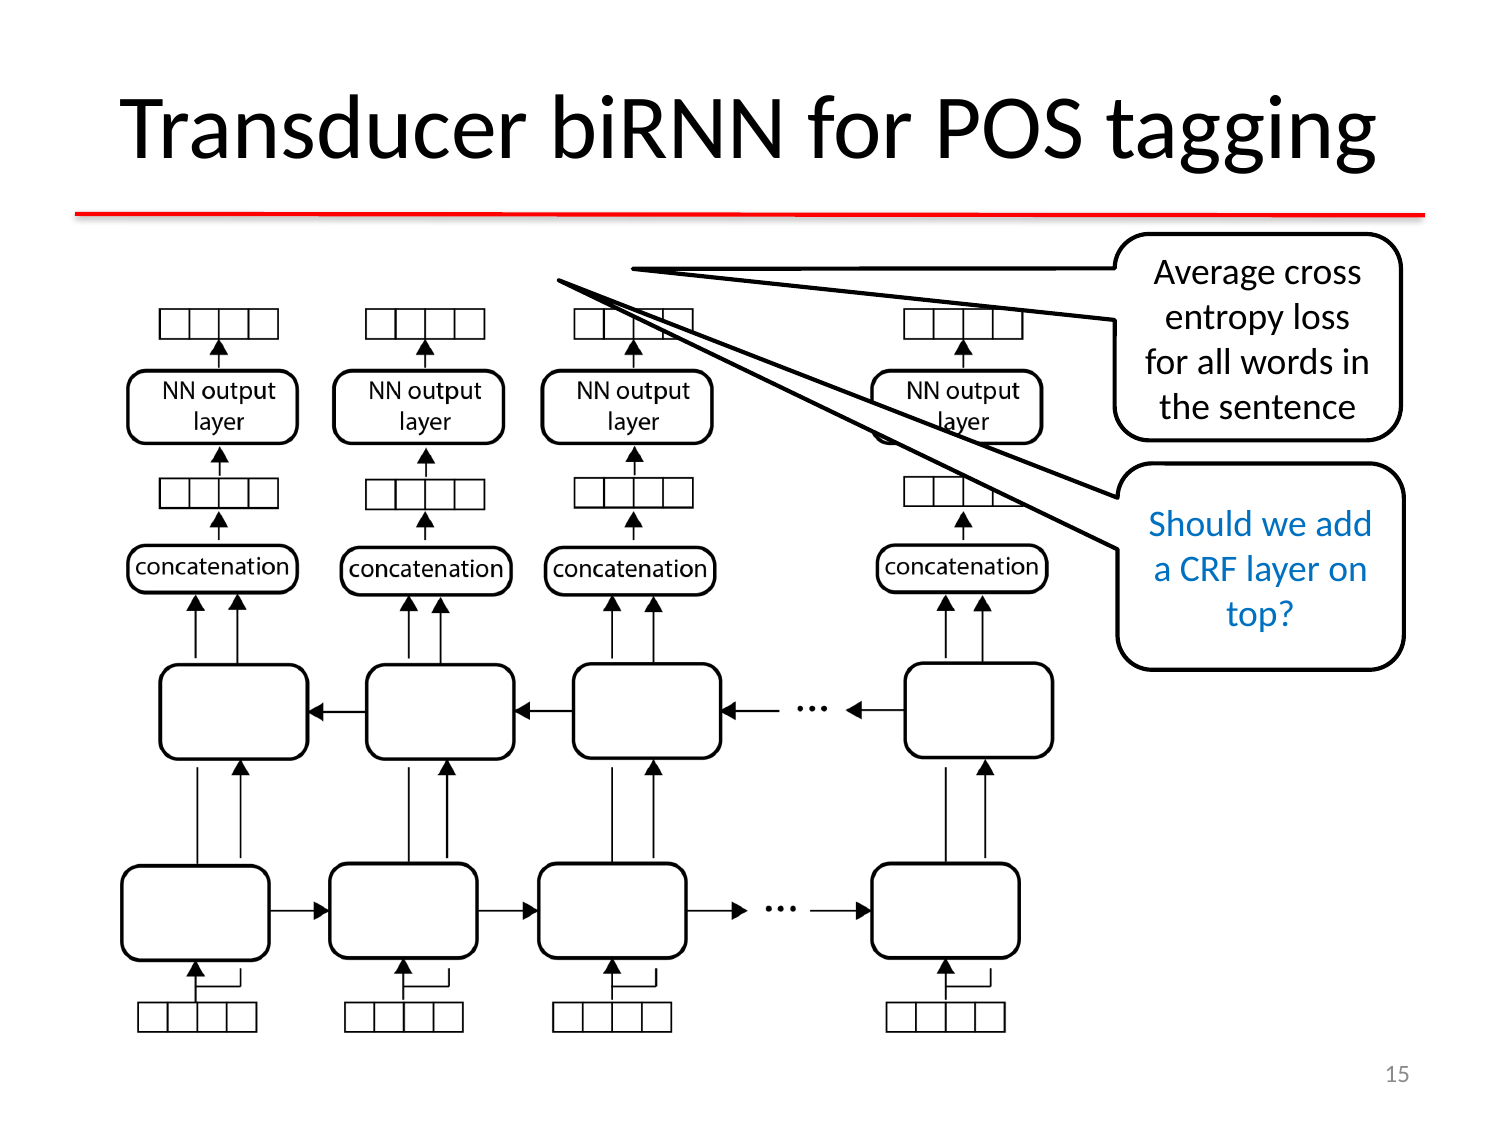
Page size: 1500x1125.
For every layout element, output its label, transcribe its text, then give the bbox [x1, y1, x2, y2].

slide_number 15 [1074, 1042, 1425, 1103]
text_box Average cross entropy loss for all words in the sentence [630, 231, 1404, 443]
text_box Should we add a CRF layer on top? [1080, 461, 1406, 672]
title Transducer biRNN for POS tagging [75, 45, 1425, 198]
picture [98, 278, 1076, 1043]
